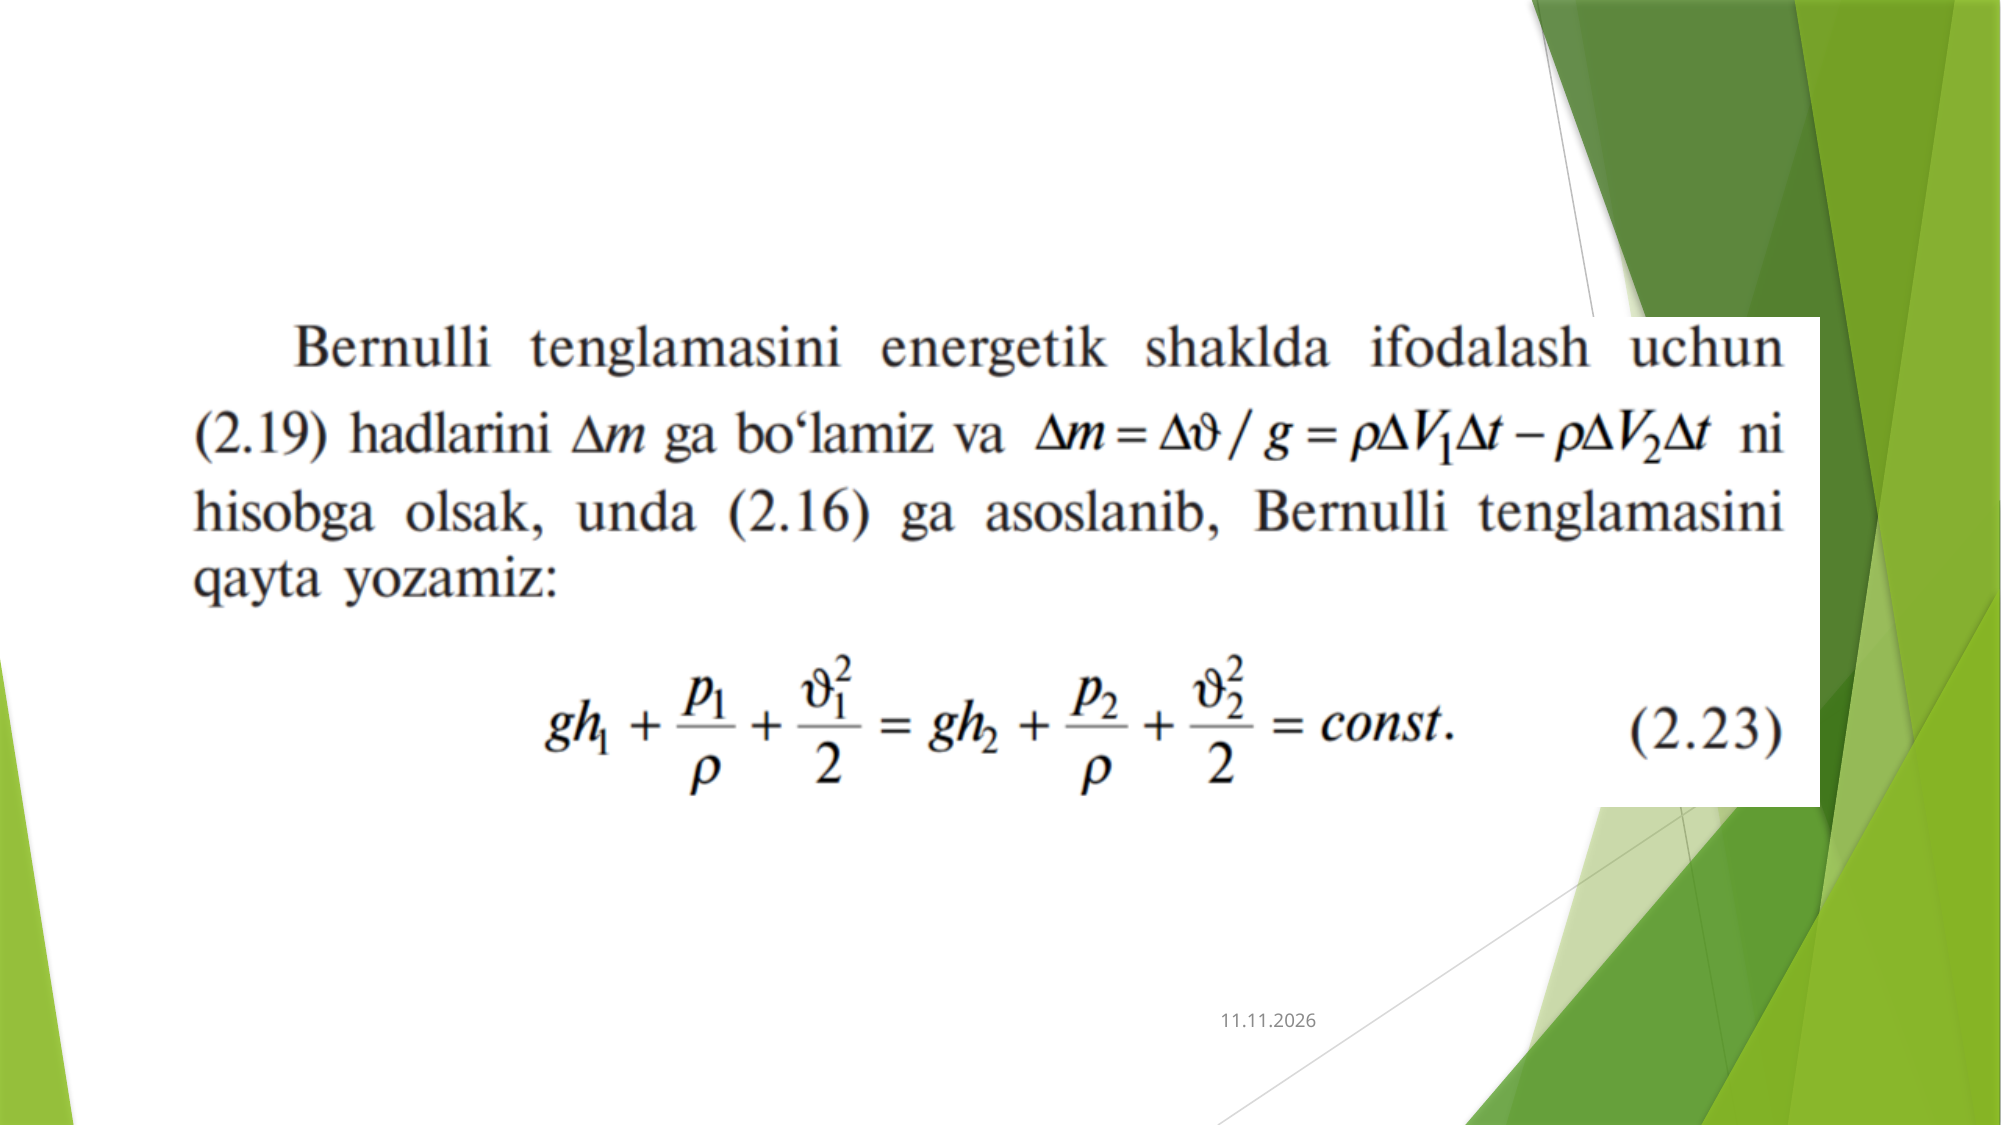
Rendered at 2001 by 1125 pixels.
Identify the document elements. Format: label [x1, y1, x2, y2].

picture [179, 317, 1821, 808]
slide_number [1181, 991, 1332, 1051]
